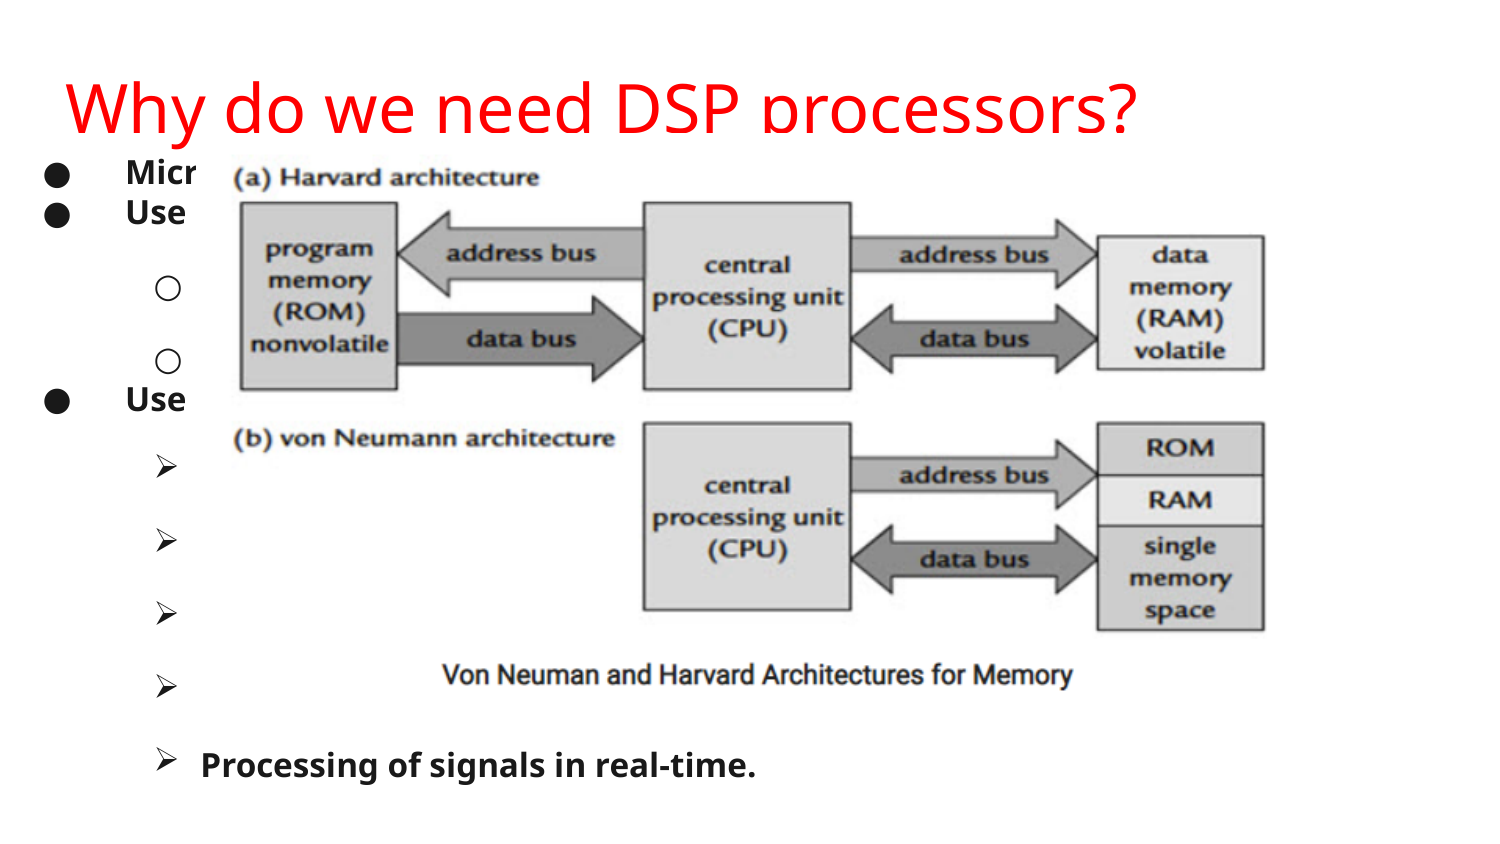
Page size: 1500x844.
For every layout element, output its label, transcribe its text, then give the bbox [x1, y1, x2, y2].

list Microcontrollers are control oriented ,DSP are data path oriented Use a GPP processor when the following are required: Large memory. Advanced operating systems. Use a DSP processor when the following are required: Precision Cost saving. Smaller size. Low power consumption. Processing of signals in real-time. [28, 144, 191, 518]
picture [196, 133, 1304, 711]
title Why do we need DSP processors? [58, 38, 1409, 175]
